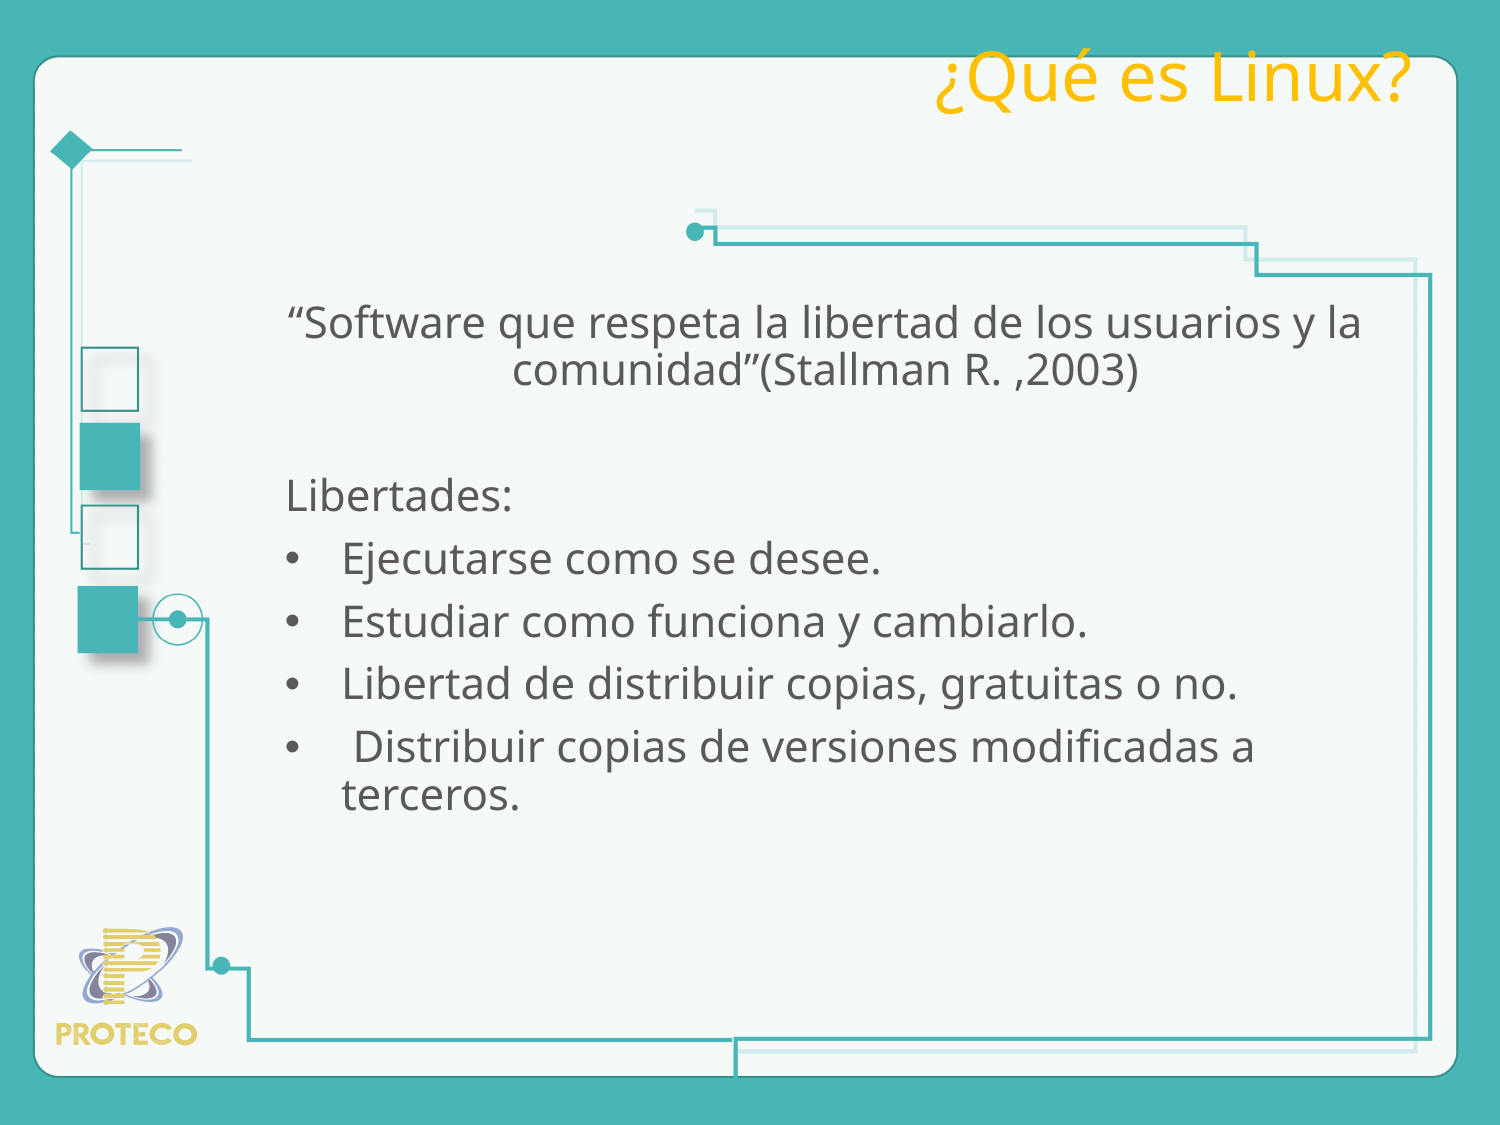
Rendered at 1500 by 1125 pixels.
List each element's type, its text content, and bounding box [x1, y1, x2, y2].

picture [0, 0, 1500, 1125]
list “Software que respeta la libertad de los usuarios y la comunidad”(Stallman R. ,2003) Libertades: Ejecutarse como se desee. Estudiar como funciona y cambiarlo. Libertad de distribuir copias, gratuitas o no. Distribuir copias de versiones modificadas a terceros. [270, 293, 1382, 1023]
title ¿Qué es Linux? [403, 34, 1428, 187]
